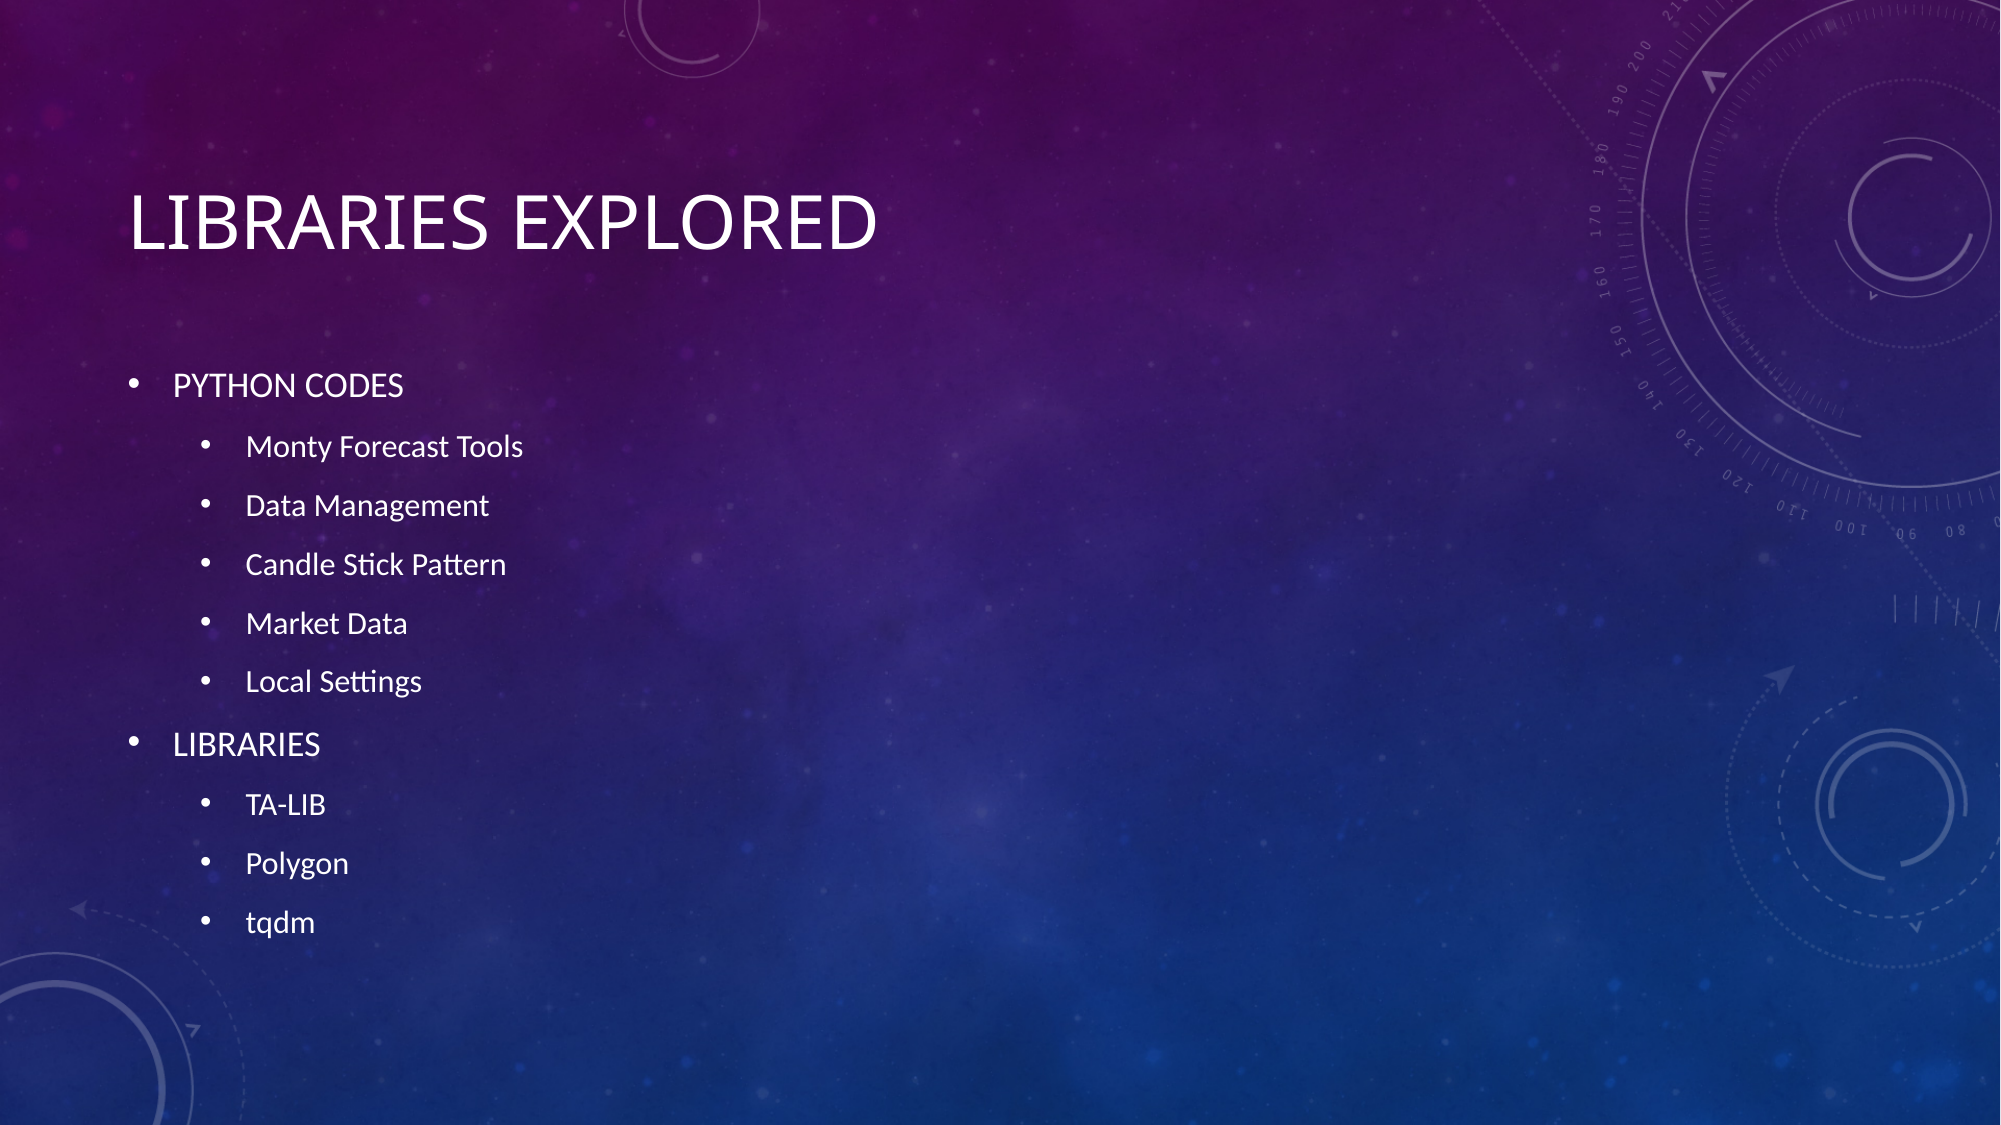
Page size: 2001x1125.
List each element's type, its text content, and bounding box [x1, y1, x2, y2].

picture [0, 0, 2001, 1125]
list PYTHON CODES Monty Forecast Tools Data Management Candle Stick Pattern Market Data Local Settings LIBRARIES TA-LIB Polygon tqdm [112, 351, 1775, 950]
title LIBRARIES EXPLORED [112, 99, 1775, 339]
